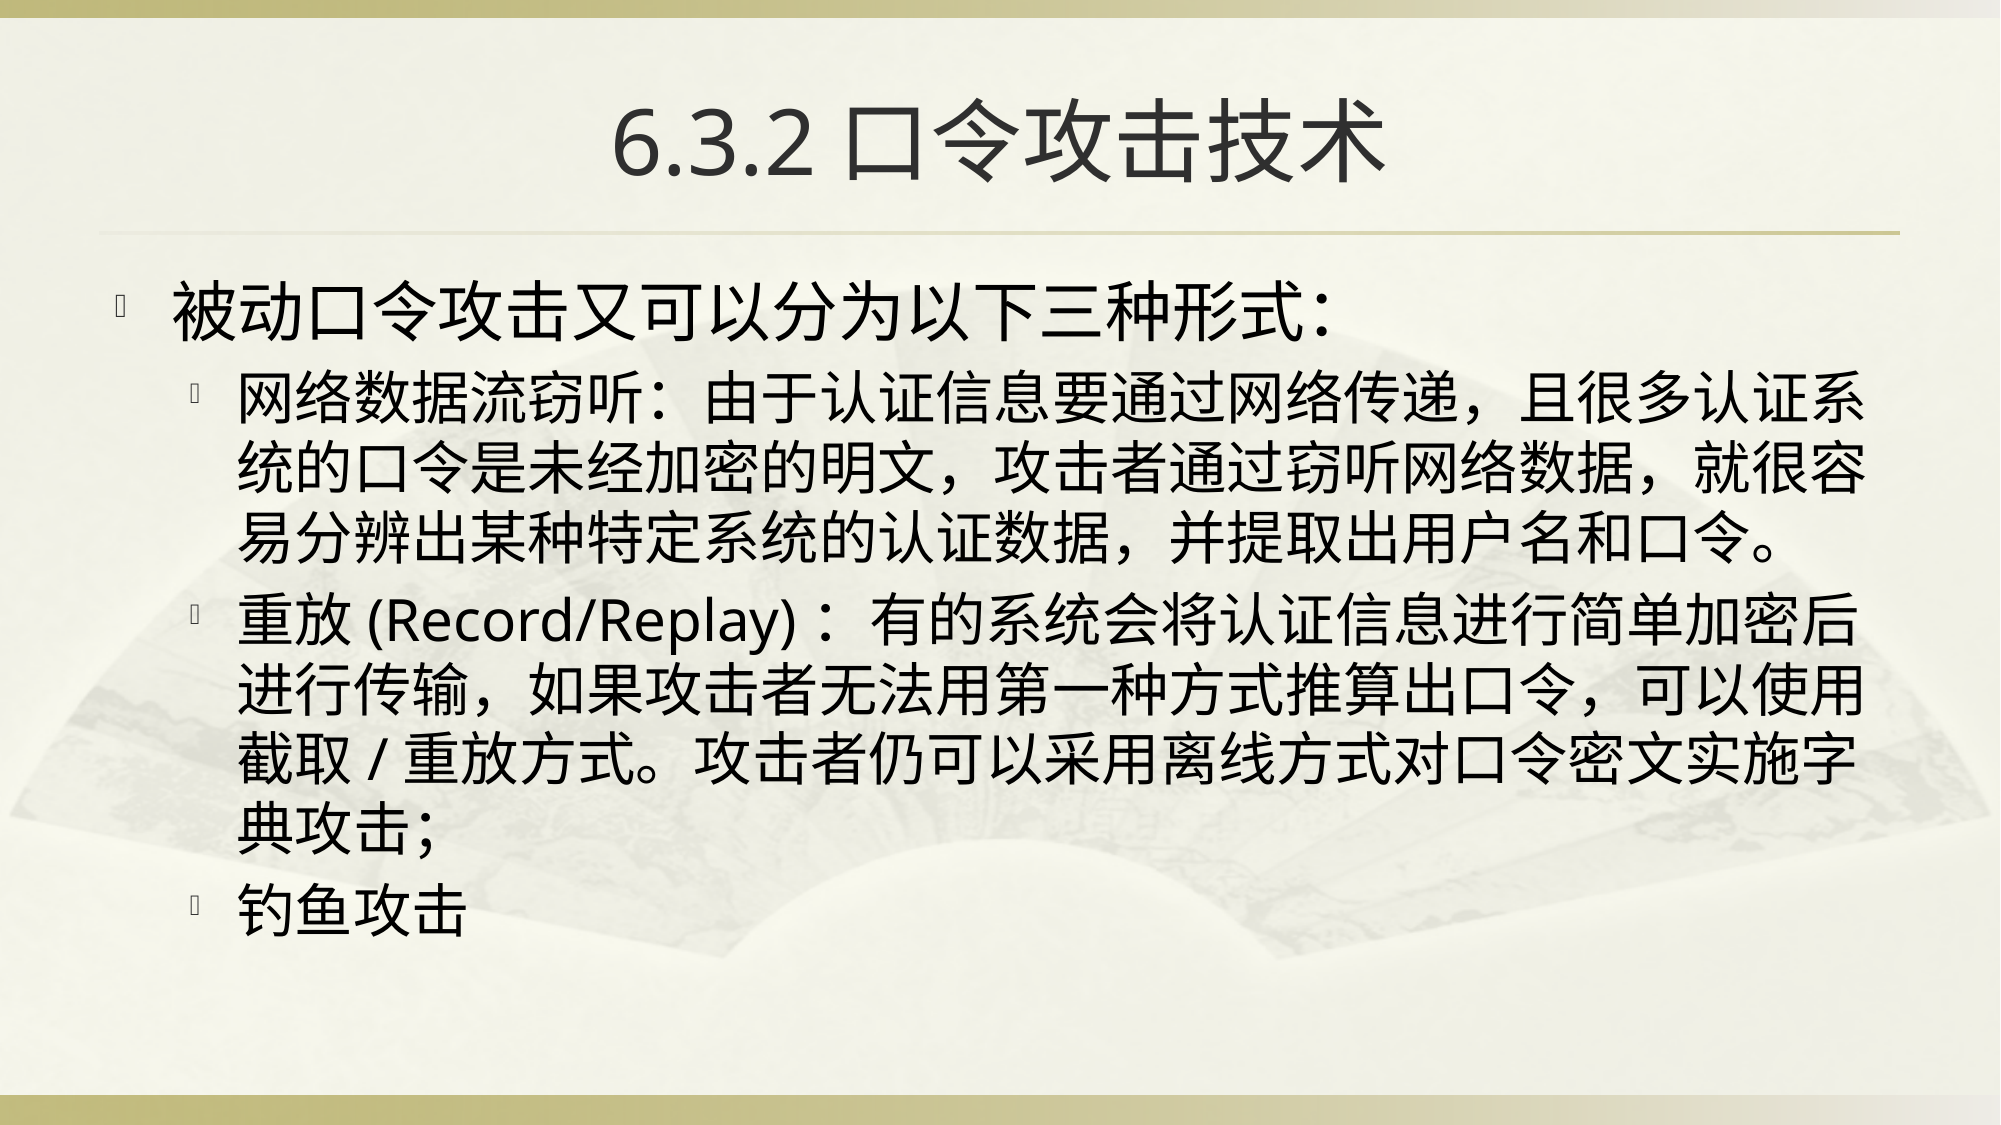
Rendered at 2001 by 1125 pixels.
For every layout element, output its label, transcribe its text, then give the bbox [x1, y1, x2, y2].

title 6.3.2口令攻击技术 [99, 45, 1900, 233]
list 被动口令攻击又可以分为以下三种形式： 网络数据流窃听：由于认证信息要通过网络传递，且很多认证系统的口令是未经加密的明文，攻击者通过窃听网络数据，就很容易分辨出某种特定系统的认证数据，并提取出用户名和口令。 重放(Record/Replay)：有的系统会将认证信息进行简单加密后进行传输，如果攻击者无法用第一种方式推算出口令，可以使用截取/重放方式。攻击者仍可以采用离线方式对口令密文实施字典攻击； 钓鱼攻击 [99, 262, 1900, 1032]
